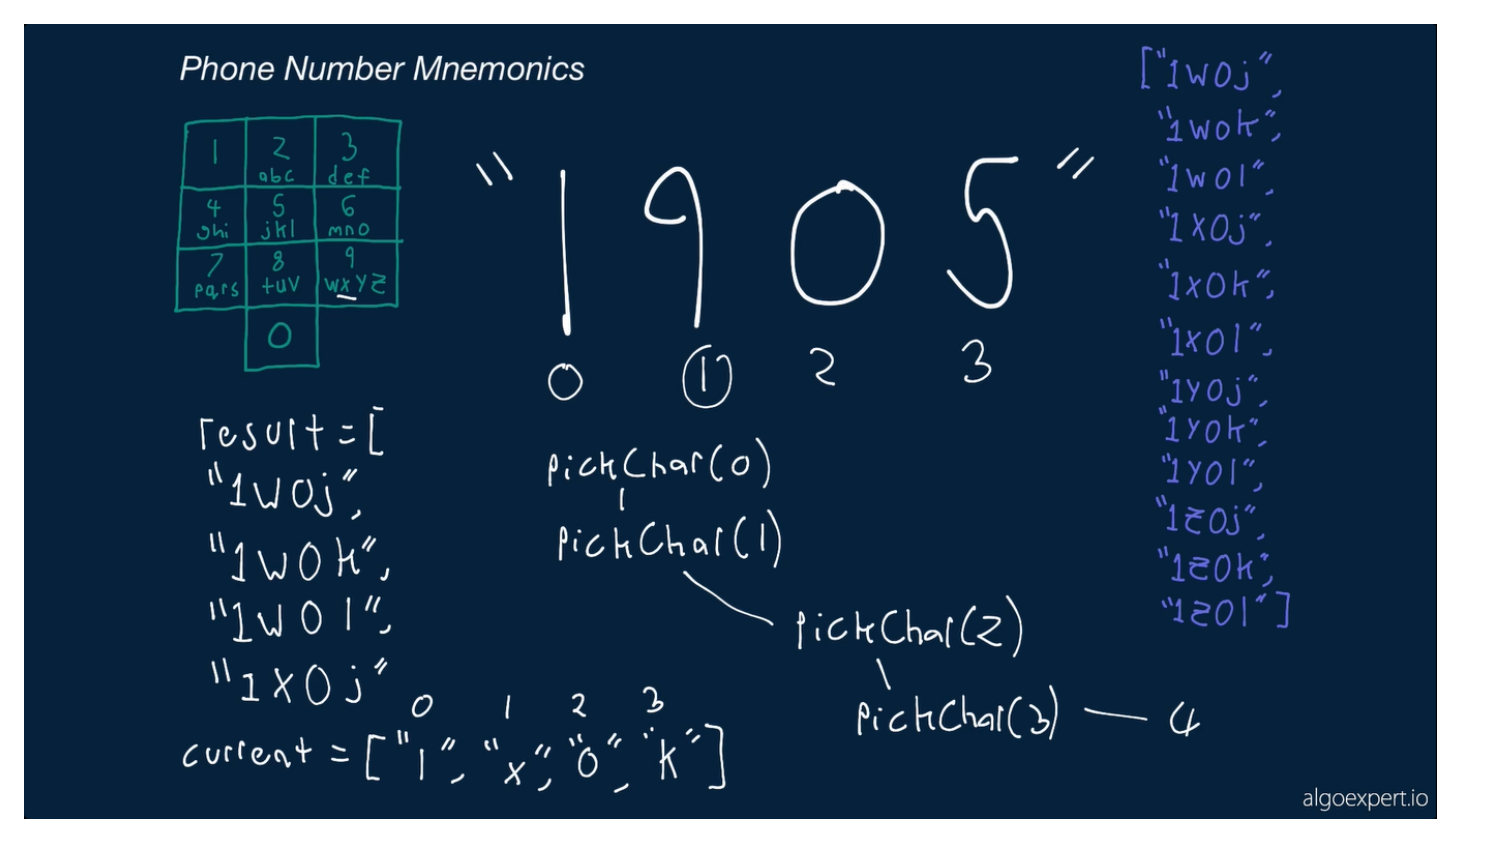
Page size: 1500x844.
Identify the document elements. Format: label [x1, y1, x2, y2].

picture [24, 24, 1437, 819]
